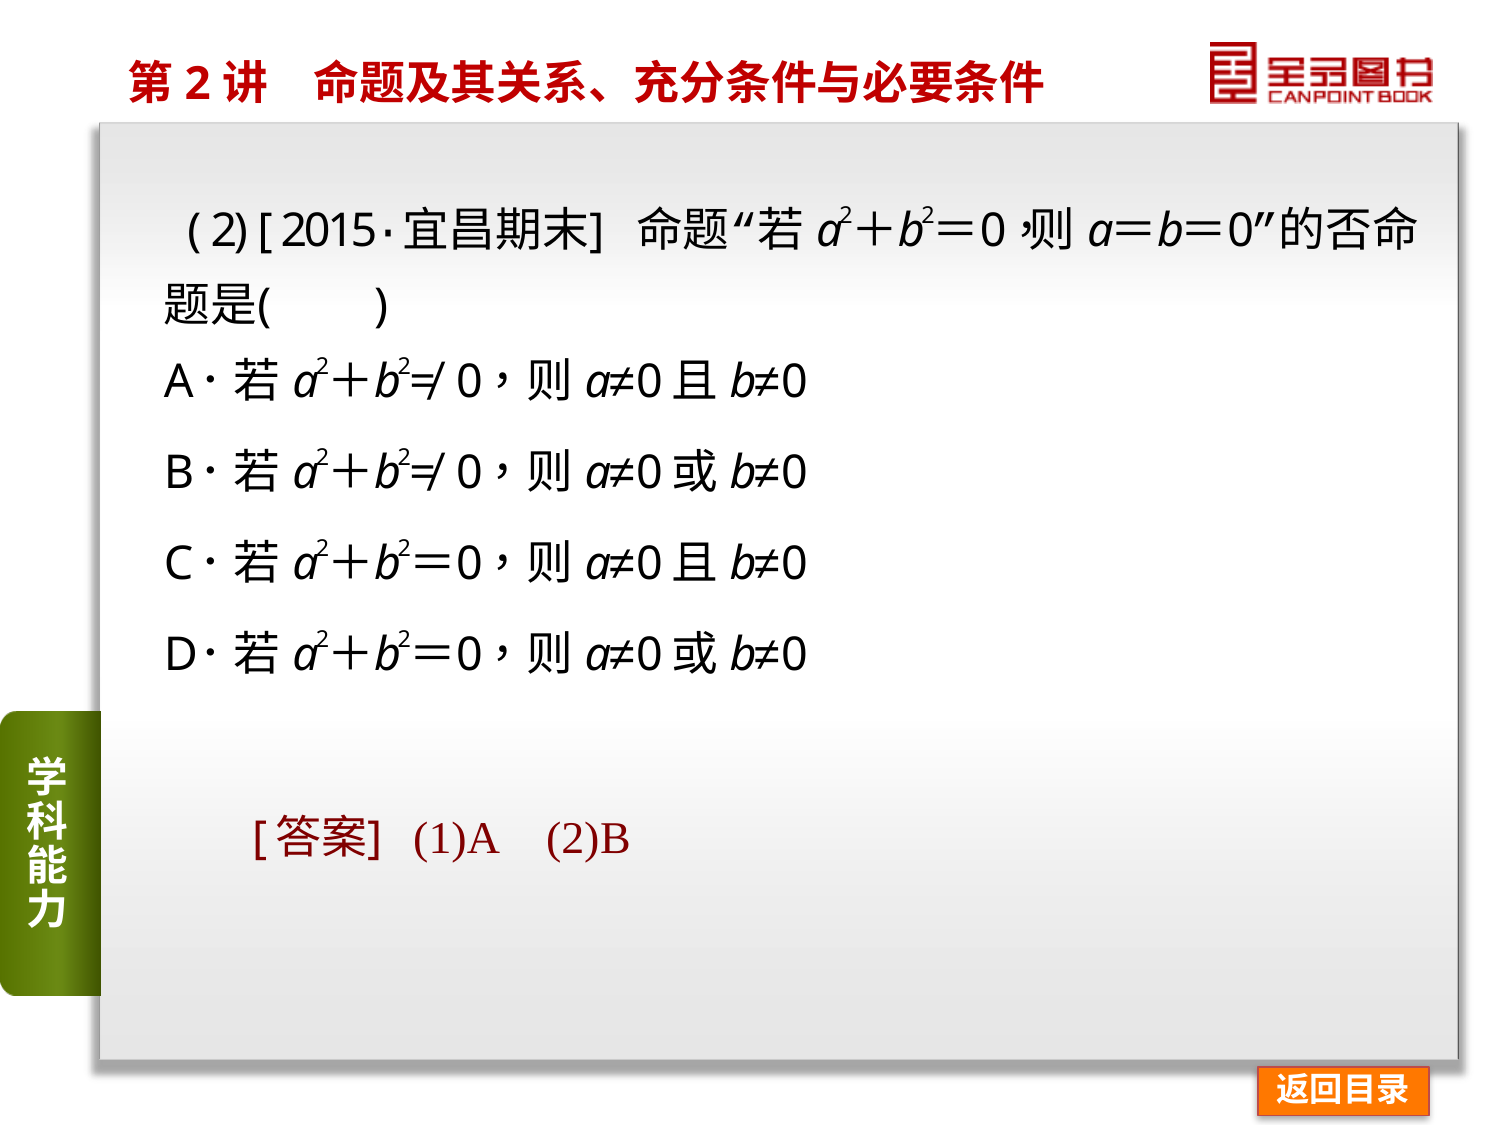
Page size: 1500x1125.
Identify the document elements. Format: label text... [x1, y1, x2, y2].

picture [79, 115, 1477, 1087]
picture [1211, 42, 1433, 104]
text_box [163, 183, 1419, 1125]
text_box 返回目录 [1424, 1066, 1430, 1116]
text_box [0, 711, 101, 1041]
text_box 第2讲 命题及其关系、充分条件与必要条件 [112, 42, 1211, 121]
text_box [159, 807, 1311, 943]
